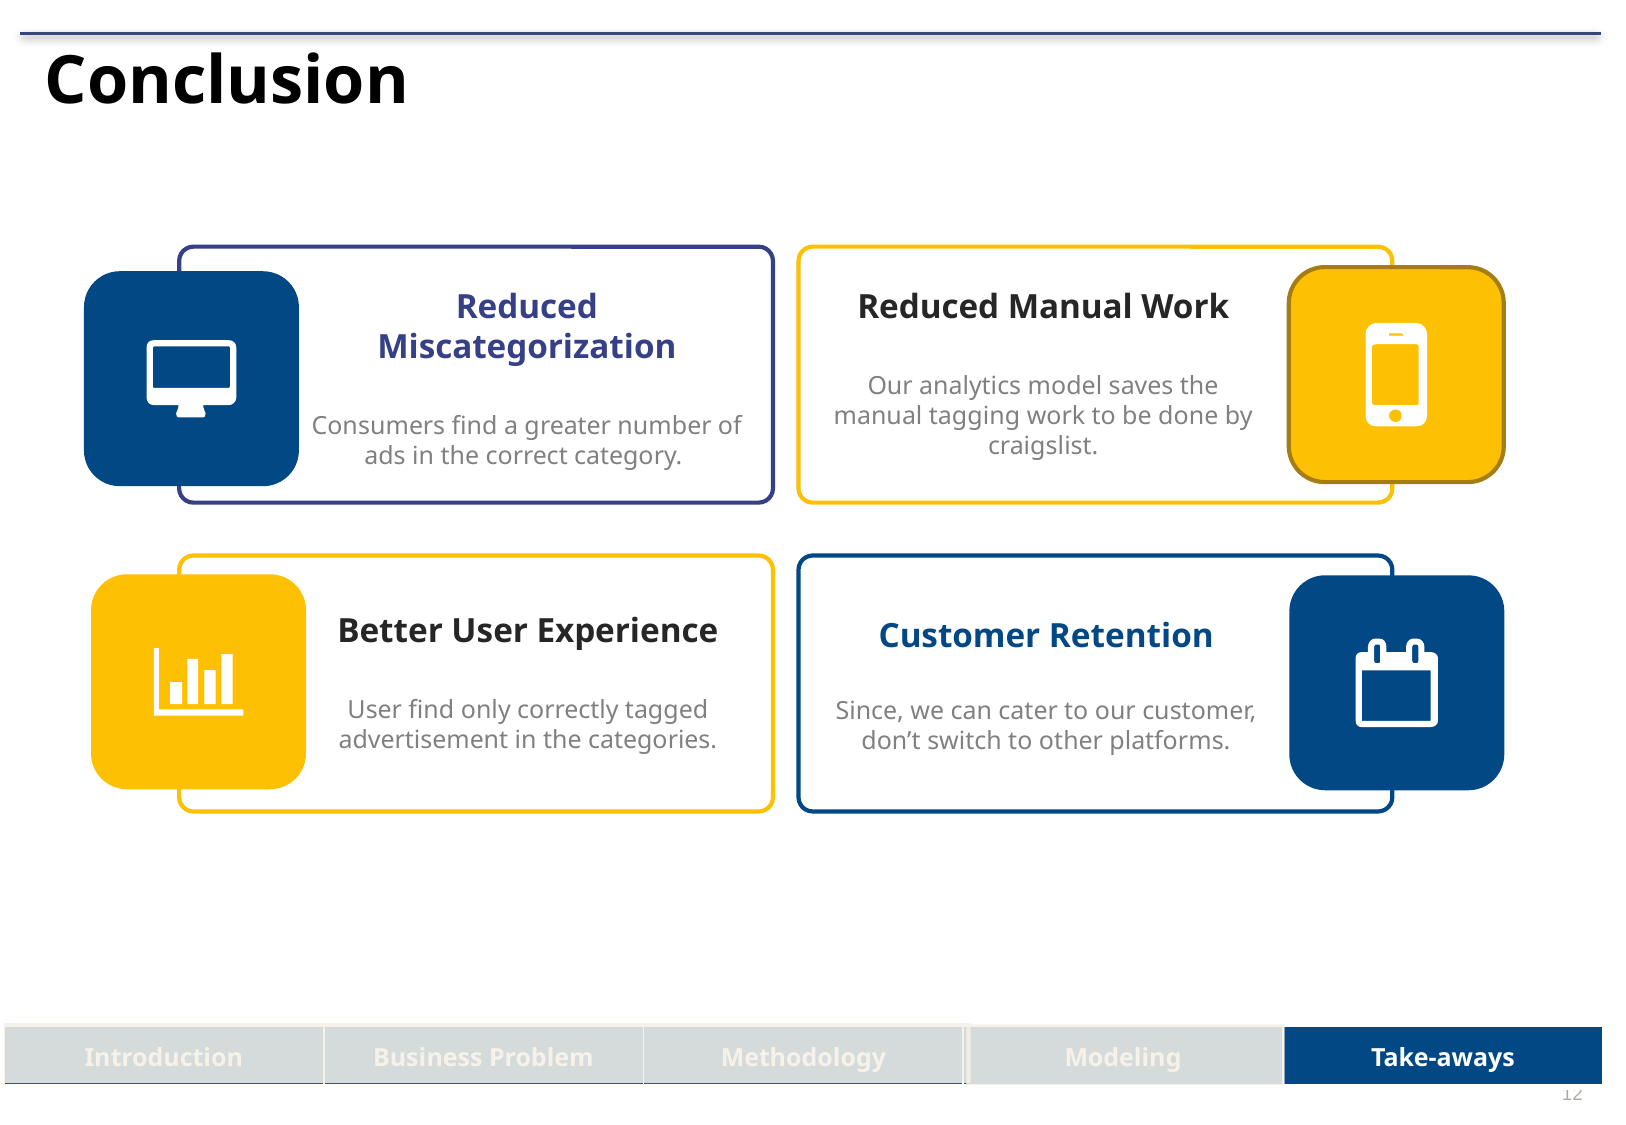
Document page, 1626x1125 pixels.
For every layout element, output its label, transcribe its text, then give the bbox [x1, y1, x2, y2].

text_box [1355, 638, 1438, 728]
table_header Take-aways [1287, 1027, 1602, 1084]
text_box [88, 572, 309, 792]
text_box Customer Retention Since, we can cater to our customer, don’t switch to other platforms. [798, 607, 1287, 762]
list Conclusion [44, 45, 1578, 107]
text_box [1286, 265, 1506, 485]
text_box [177, 244, 776, 505]
text_box [796, 244, 1395, 505]
text_box [2, 1021, 973, 1085]
text_box [964, 1022, 1287, 1087]
text_box [81, 269, 302, 489]
text_box Reduced Miscategorization Consumers find a greater number of ads in the correct category. [290, 277, 764, 477]
text_box Reduced Manual Work Our analytics model saves the manual tagging work to be done by craigslist. [814, 277, 1273, 467]
text_box [796, 553, 1395, 814]
text_box [177, 553, 776, 814]
text_box [153, 648, 244, 716]
text_box [146, 340, 237, 418]
text_box [1287, 573, 1507, 793]
text_box Better User Experience User find only correctly tagged advertisement in the categories. [308, 601, 758, 761]
text_box [1365, 322, 1428, 427]
